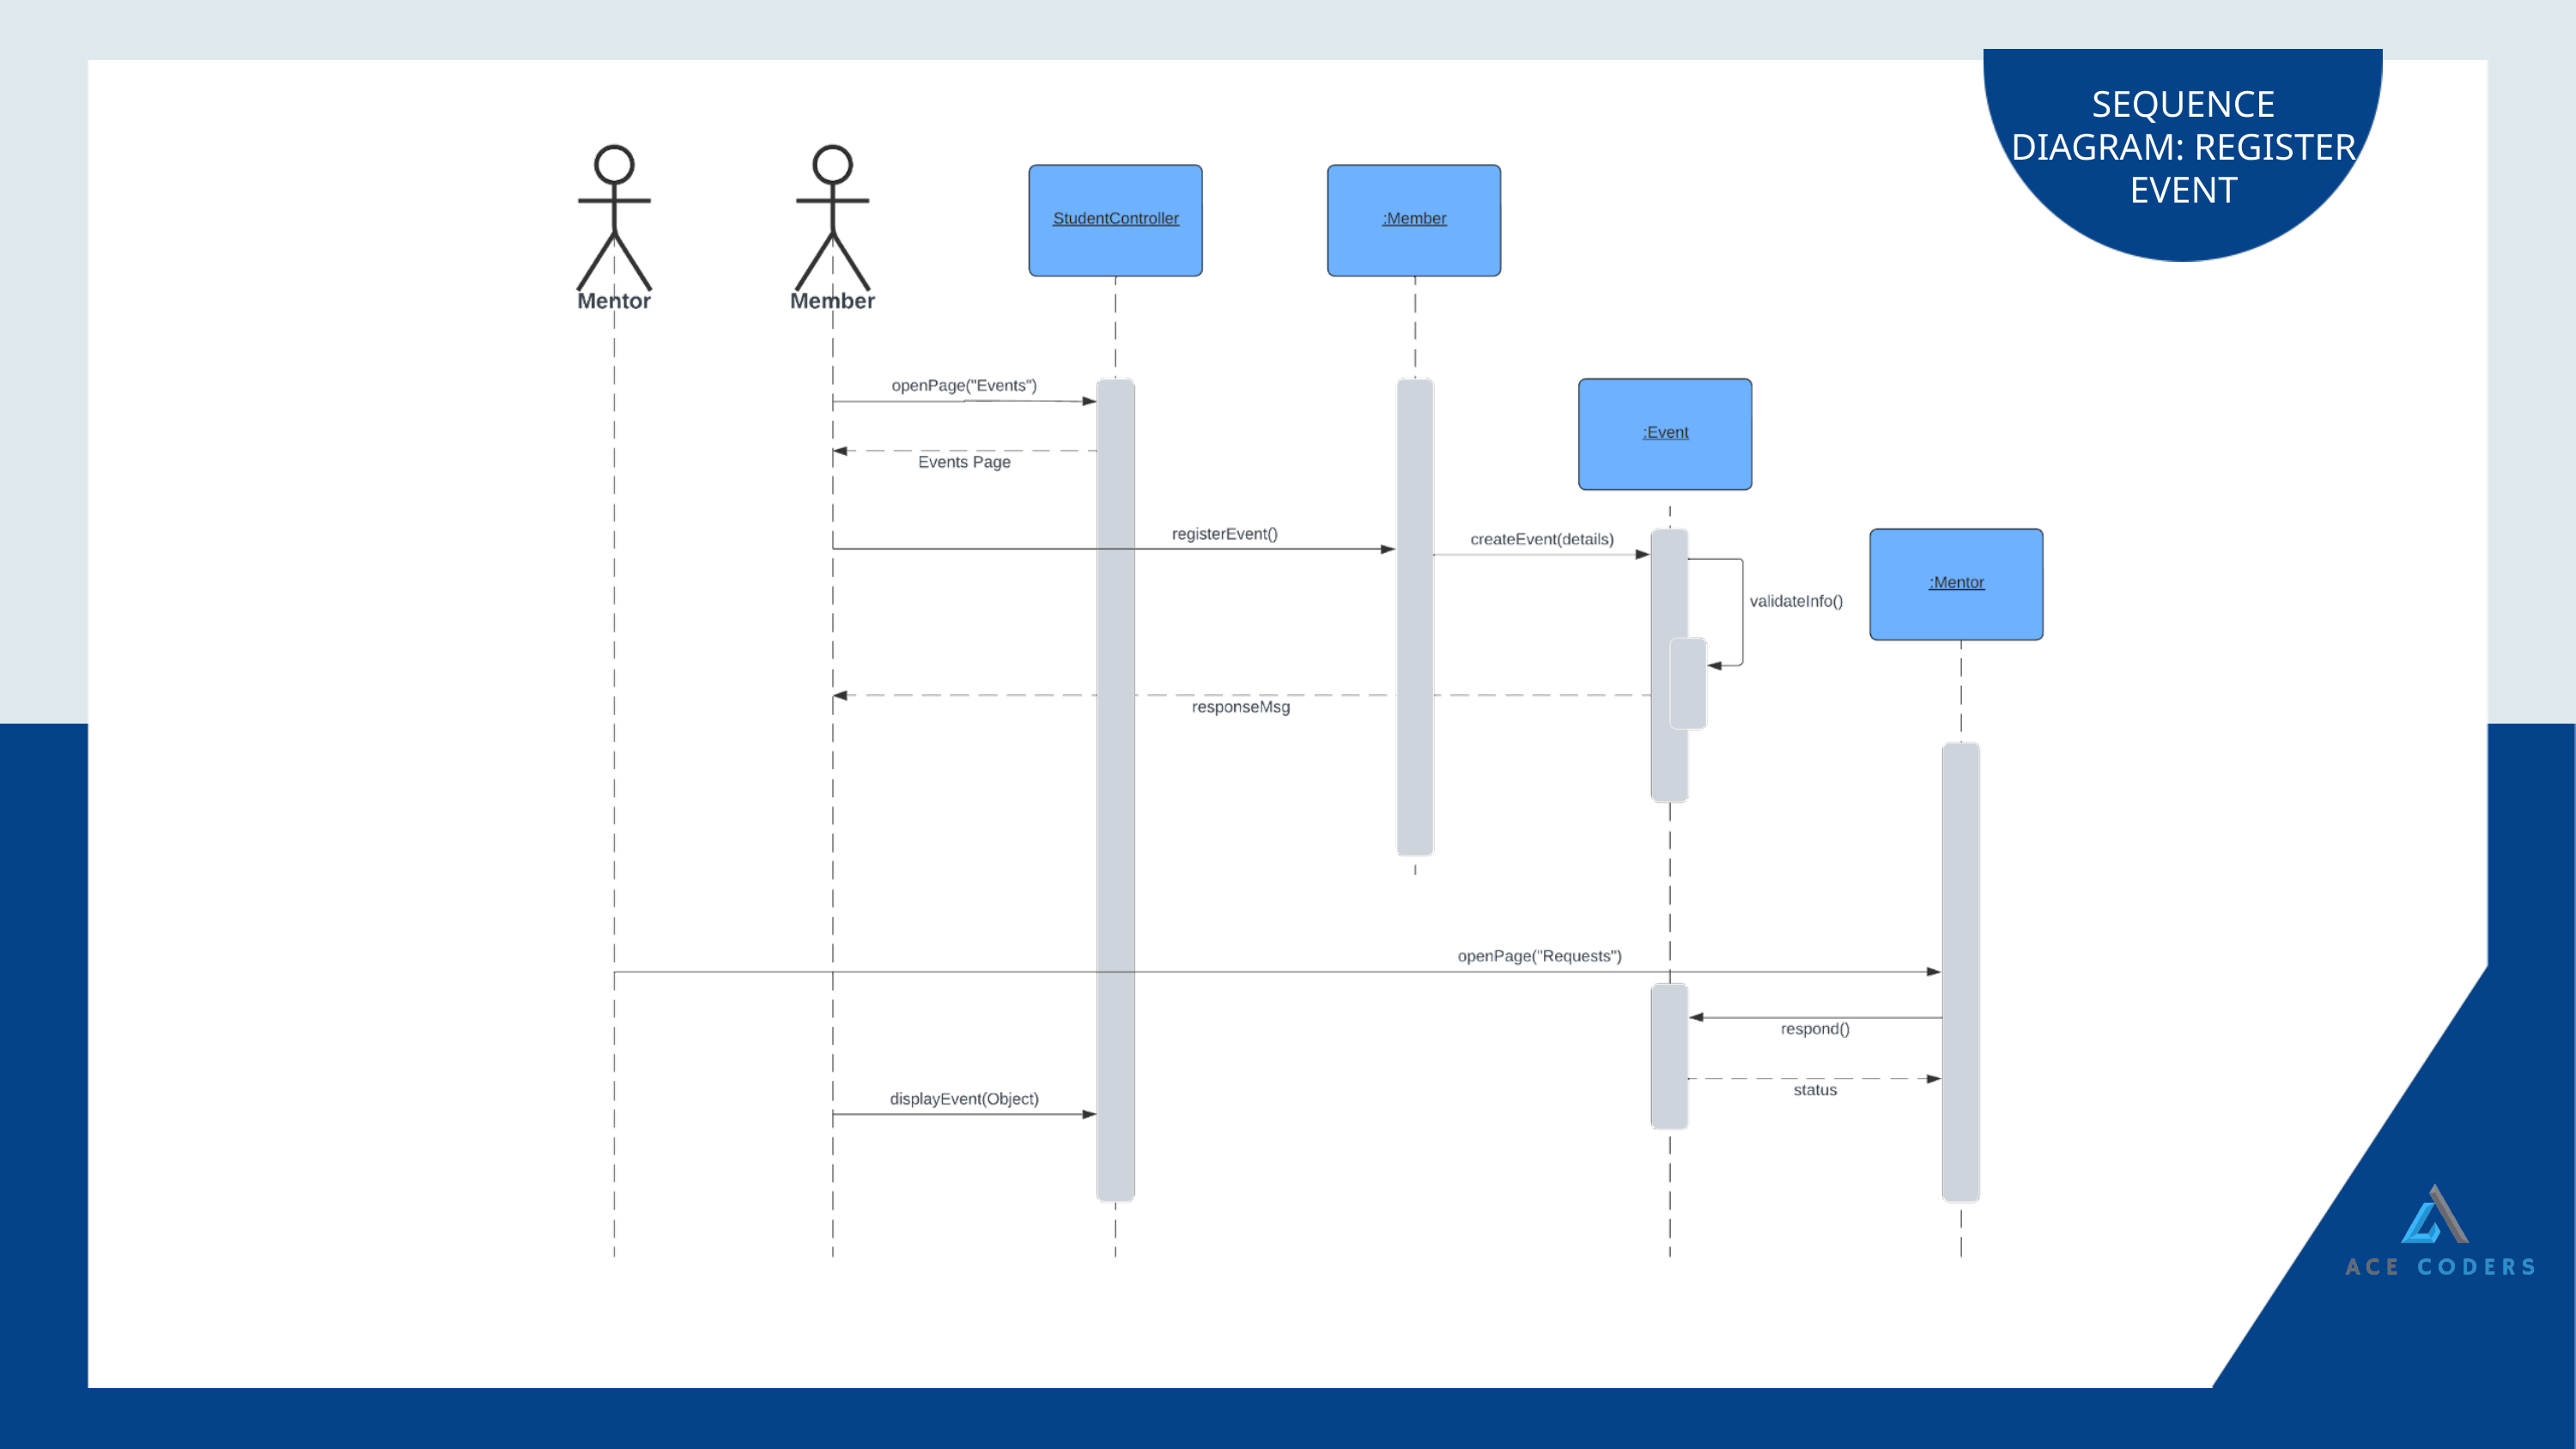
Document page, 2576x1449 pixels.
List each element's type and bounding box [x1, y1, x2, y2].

text_box [1984, 49, 2383, 262]
text_box [88, 60, 2488, 1388]
text_box [0, 724, 2576, 1449]
picture [468, 111, 2080, 1294]
picture [2329, 1163, 2546, 1316]
